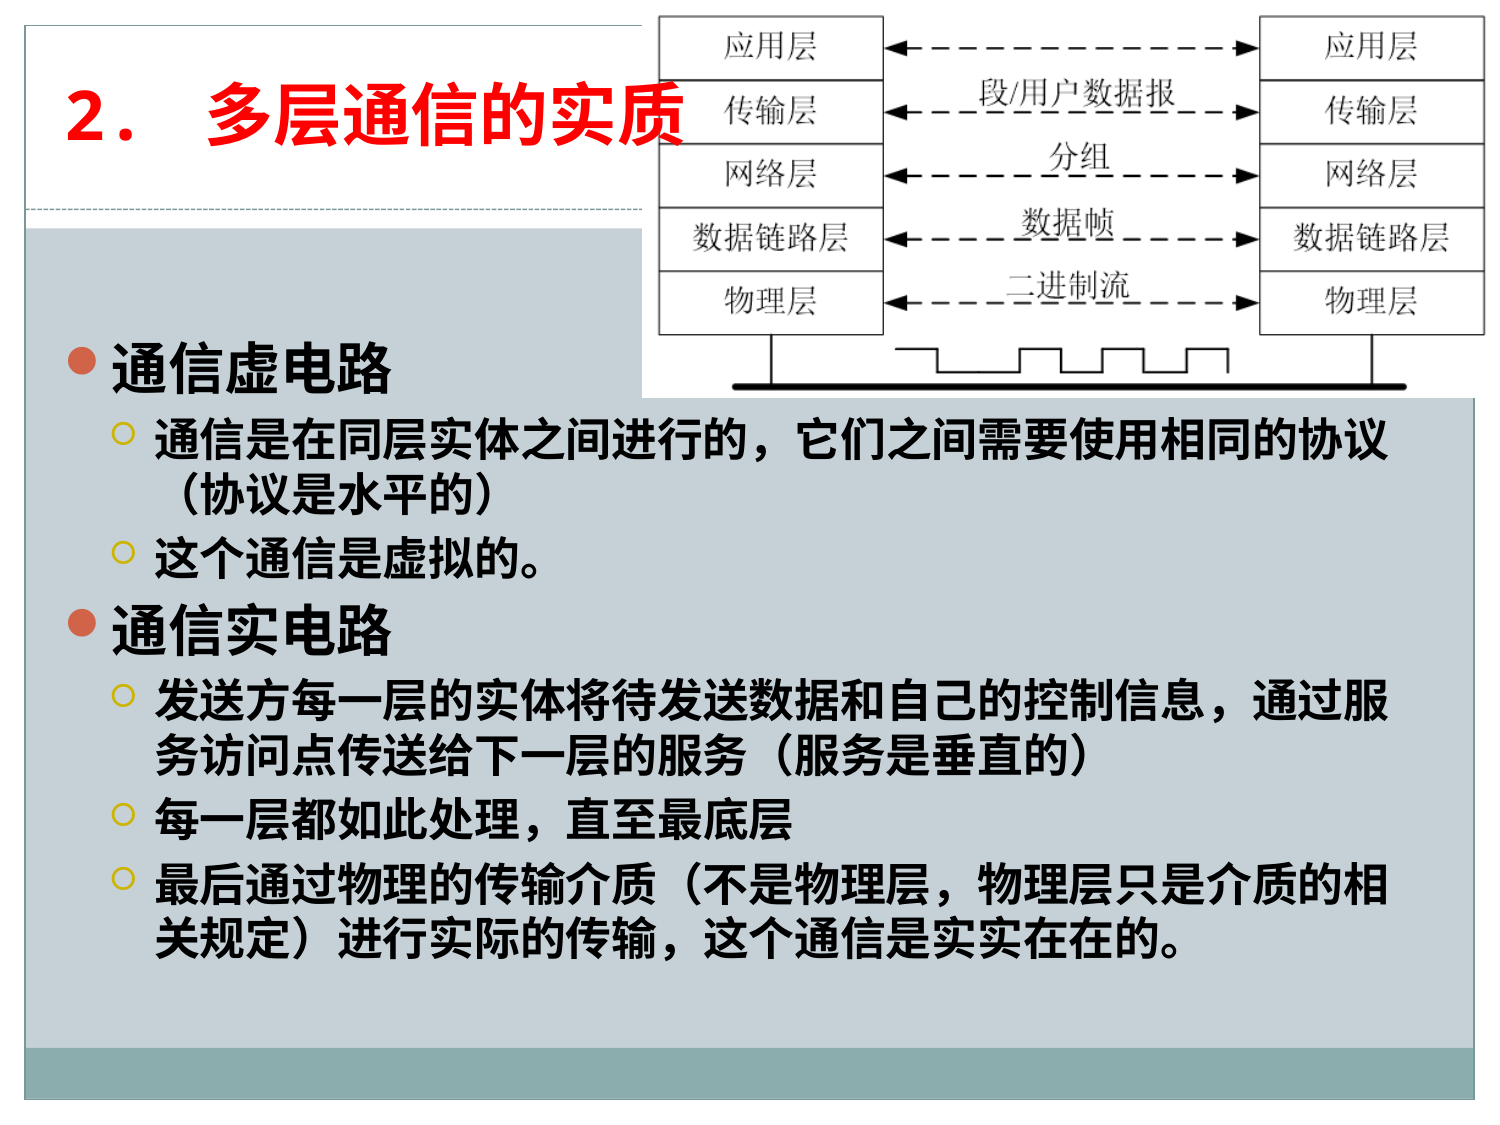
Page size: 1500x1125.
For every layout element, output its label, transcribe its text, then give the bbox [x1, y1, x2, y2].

picture [641, 0, 1500, 398]
list 通信虚电路 通信是在同层实体之间进行的，它们之间需要使用相同的协议（协议是水平的） 这个通信是虚拟的。 通信实电路 发送方每一层的实体将待发送数据和自己的控制信息，通过服务访问点传送给下一层的服务（服务是垂直的） 每一层都如此处理，直至最底层 最后通过物理的传输介质（不是物理层，物理层只是介质的相关规定）进行实际的传输，这个通信是实实在在的。 [49, 326, 1445, 1000]
title 2. 多层通信的实质 [49, 37, 635, 162]
